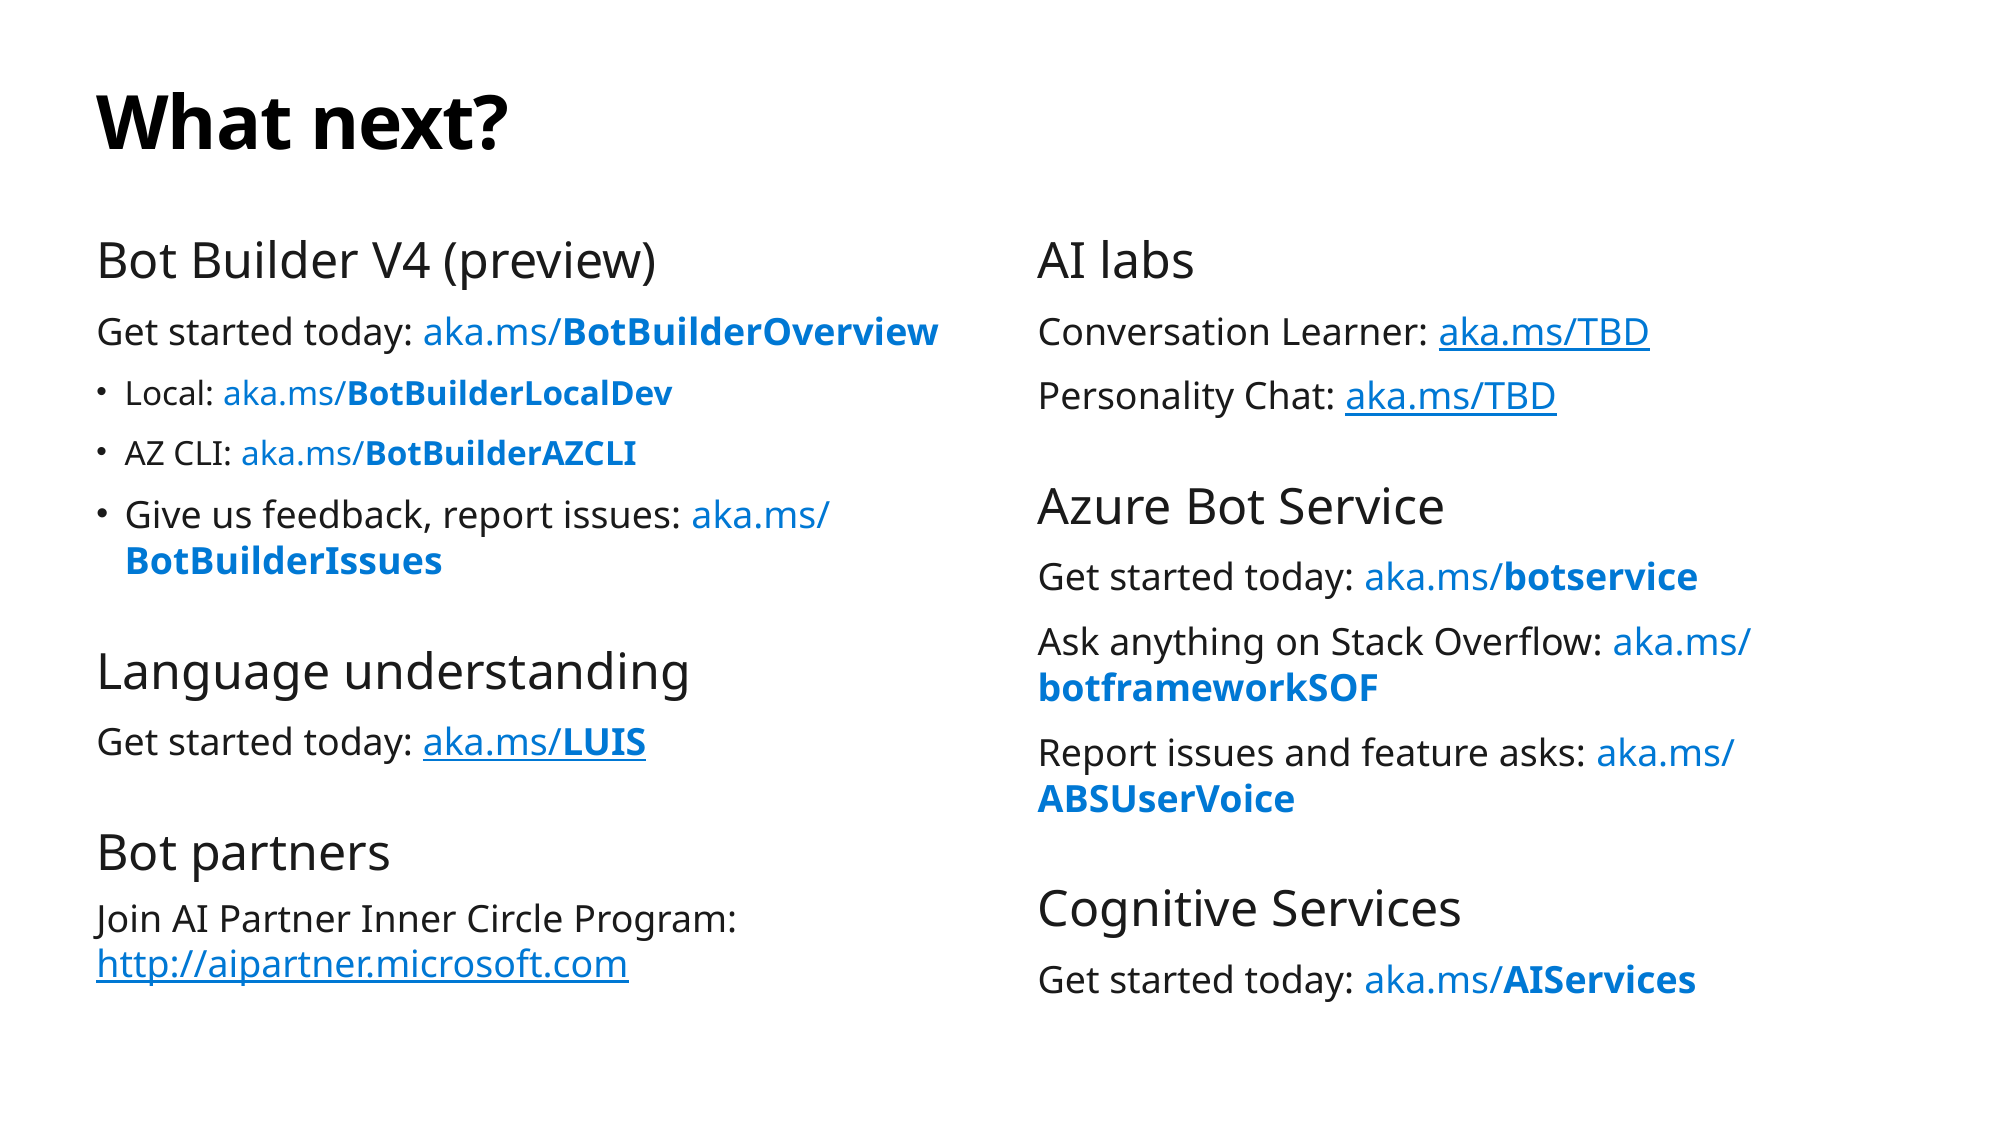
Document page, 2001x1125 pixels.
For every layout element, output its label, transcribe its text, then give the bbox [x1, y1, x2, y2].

text_box Bot Builder V4 (preview) Get started today: aka.ms/BotBuilderOverview Local: aka.ms/BotBuilderLocalDev AZ CLI: aka.ms/BotBuilderAZCLI Give us feedback, report issues: aka.ms/BotBuilderIssues Language understanding Get started today: aka.ms/LUIS Bot partners Join AI Partner Inner Circle Program: http://aipartner.microsoft.com AI labs Conversation Learner: aka.ms/TBD Personality Chat: aka.ms/TBD Azure Bot Service Get started today: aka.ms/botservice Ask anything on Stack Overflow: aka.ms/botframeworkSOF Report issues and feature asks: aka.ms/ABSUserVoice Cognitive Services Get started today: aka.ms/AIServices [96, 235, 1904, 1012]
title What next? [96, 75, 1904, 166]
